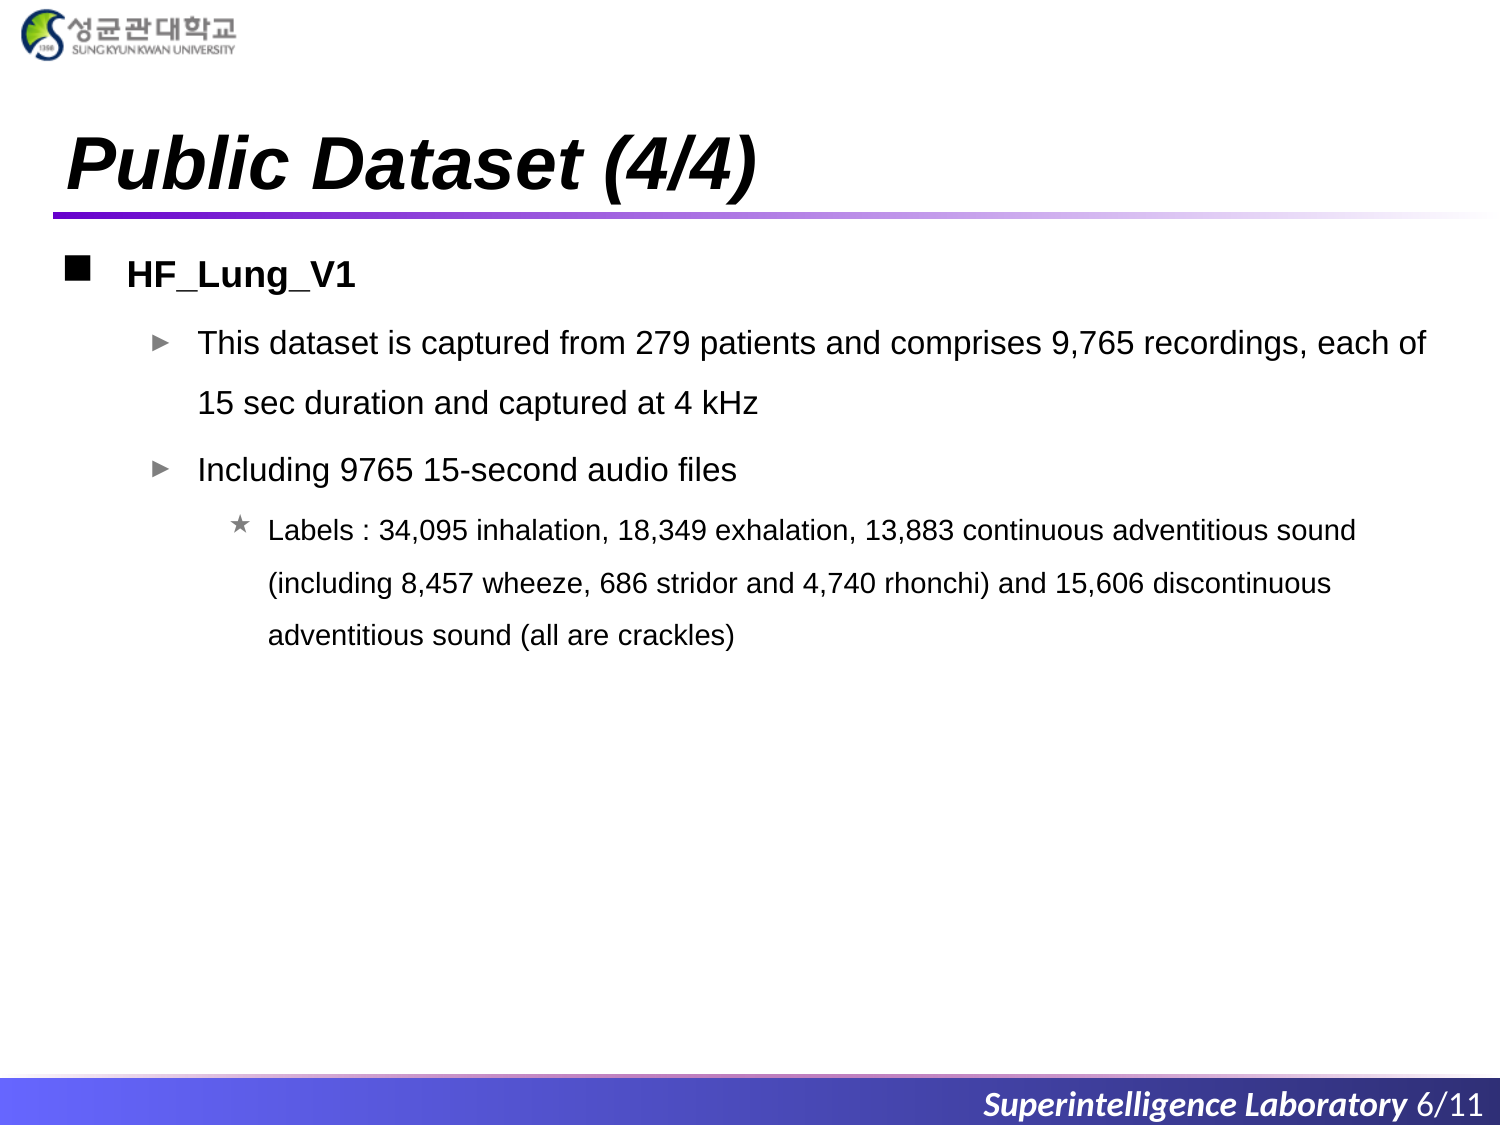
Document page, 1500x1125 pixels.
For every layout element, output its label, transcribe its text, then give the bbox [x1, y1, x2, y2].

list HF_Lung_V1 This dataset is captured from 279 patients and comprises 9,765 recordings, each of 15 sec duration and captured at 4 kHz Including 9765 15-second audio files Labels : 34,095 inhalation, 18,349 exhalation, 13,883 continuous adventitious sound (including 8,457 wheeze, 686 stridor and 4,740 rhonchi) and 15,606 discontinuous adventitious sound (all are crackles) [49, 219, 1463, 1059]
picture [0, 0, 254, 65]
title Public Dataset (4/4) [50, 24, 1463, 213]
